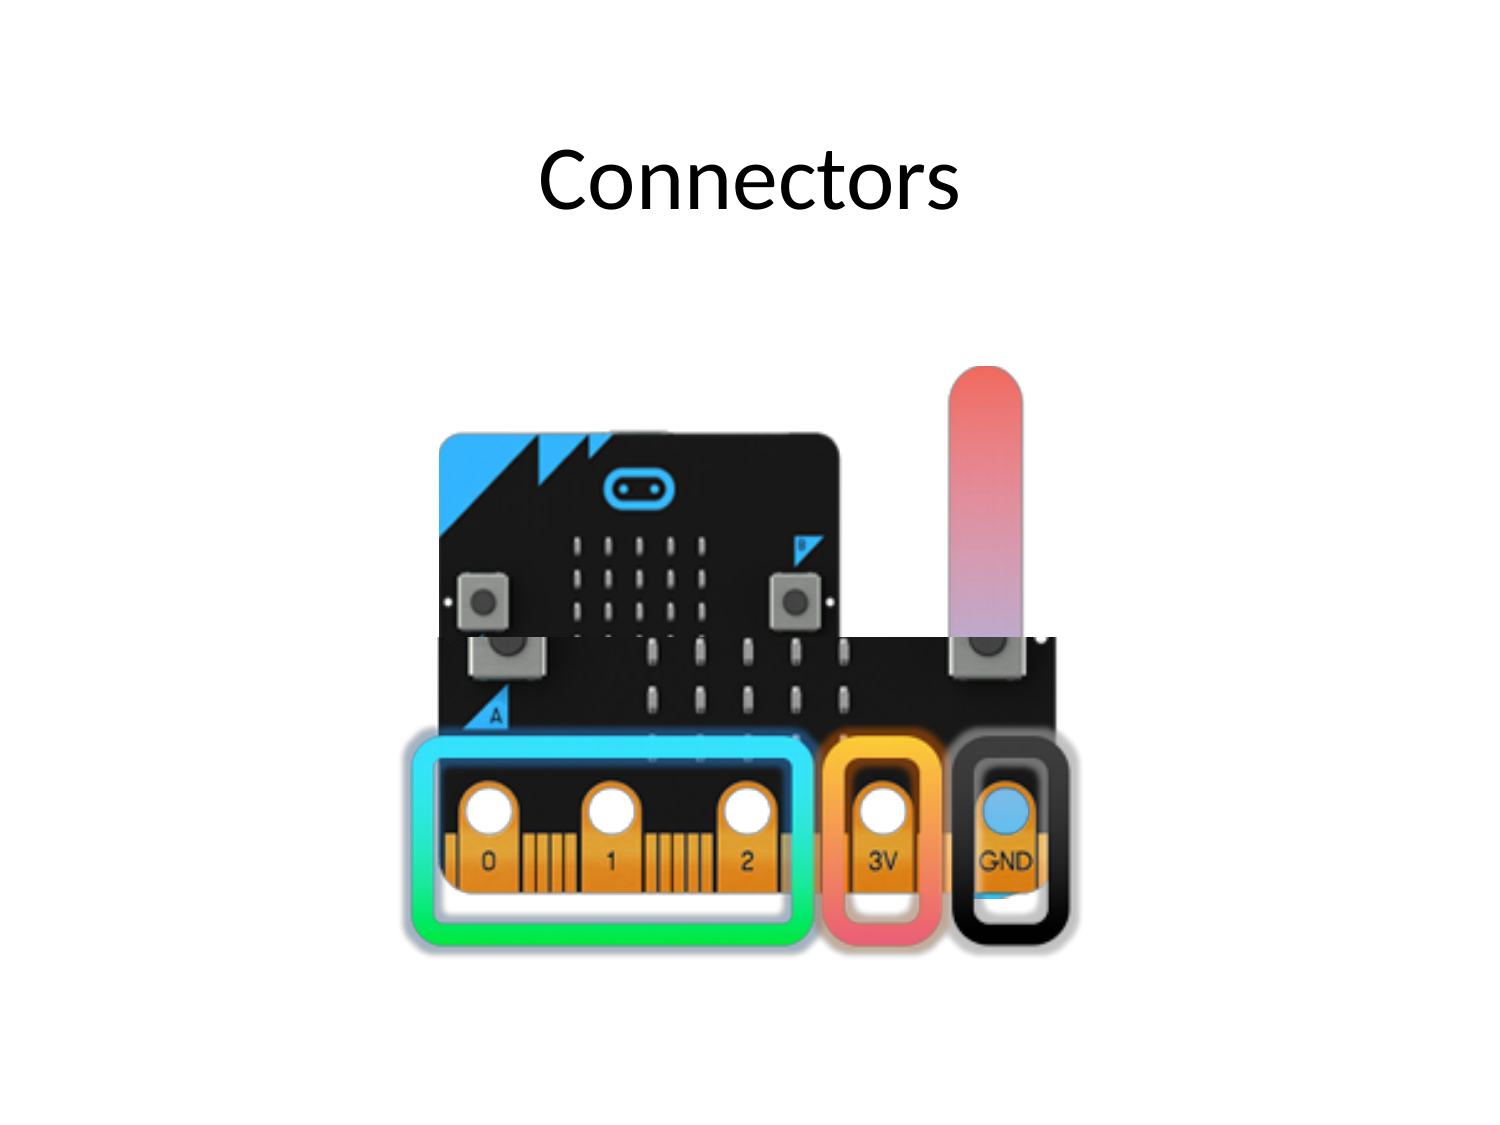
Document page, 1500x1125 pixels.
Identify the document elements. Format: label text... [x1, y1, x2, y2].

picture [394, 366, 1089, 965]
title Connectors [88, 82, 1413, 264]
